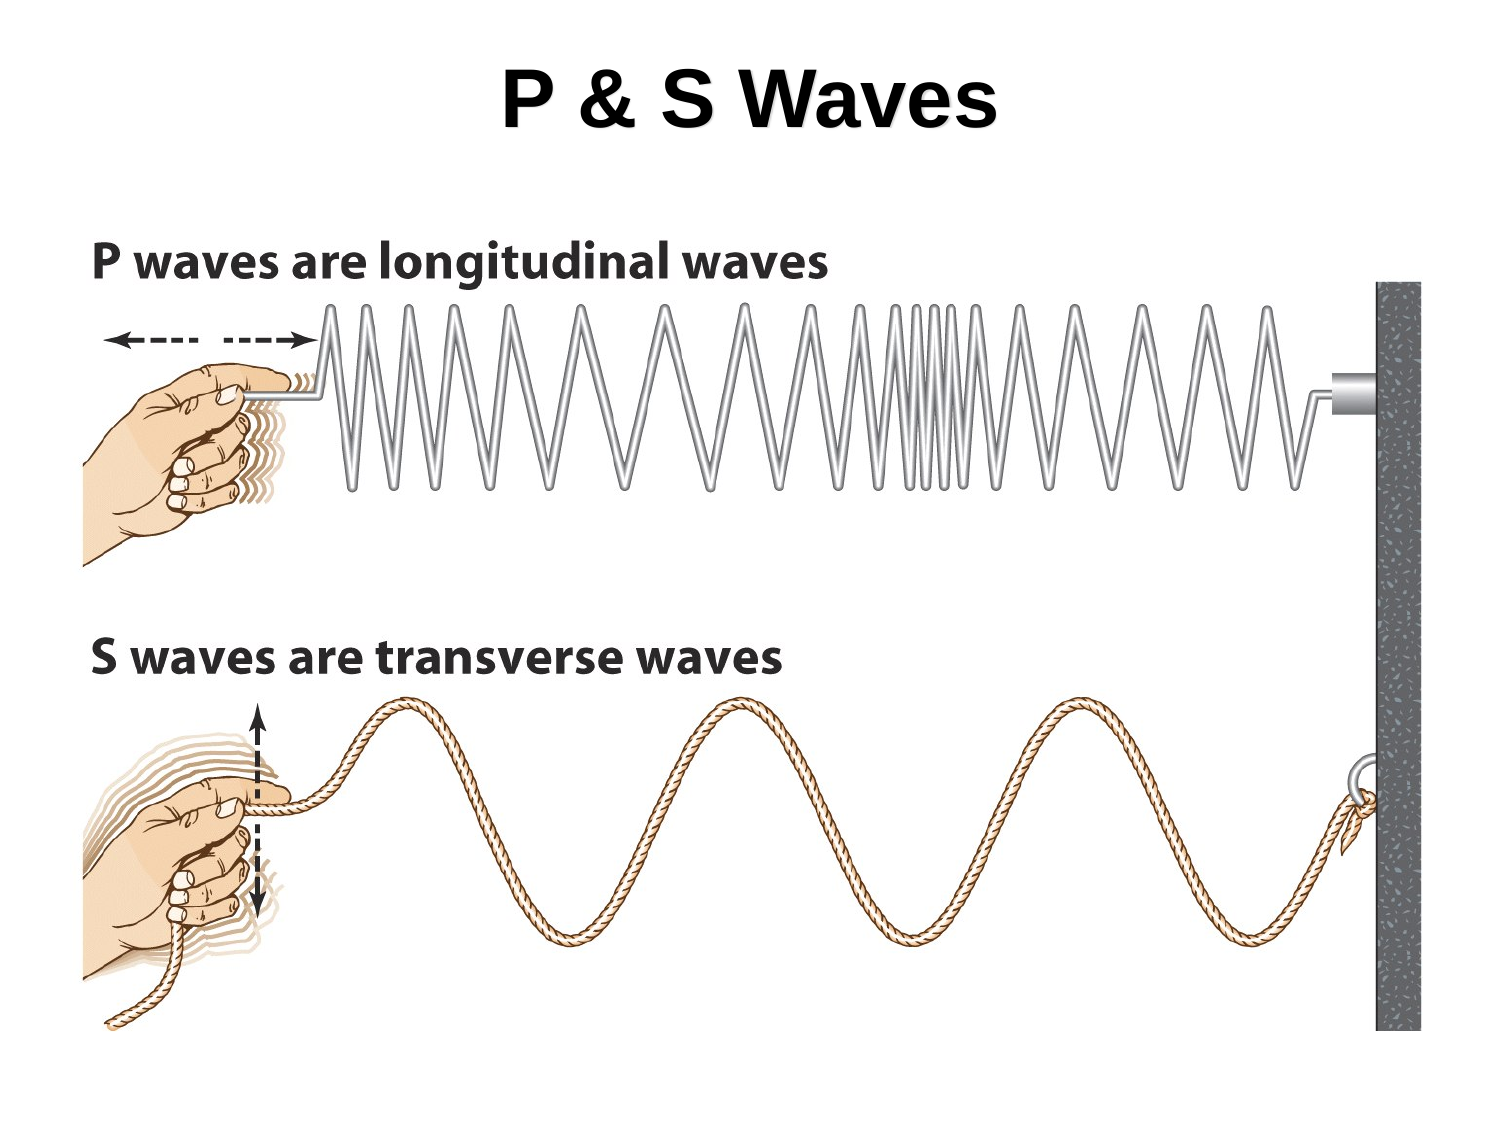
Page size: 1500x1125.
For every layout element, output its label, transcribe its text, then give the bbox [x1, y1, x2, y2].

picture [70, 222, 1430, 1044]
title P & S Waves [24, 24, 1476, 163]
